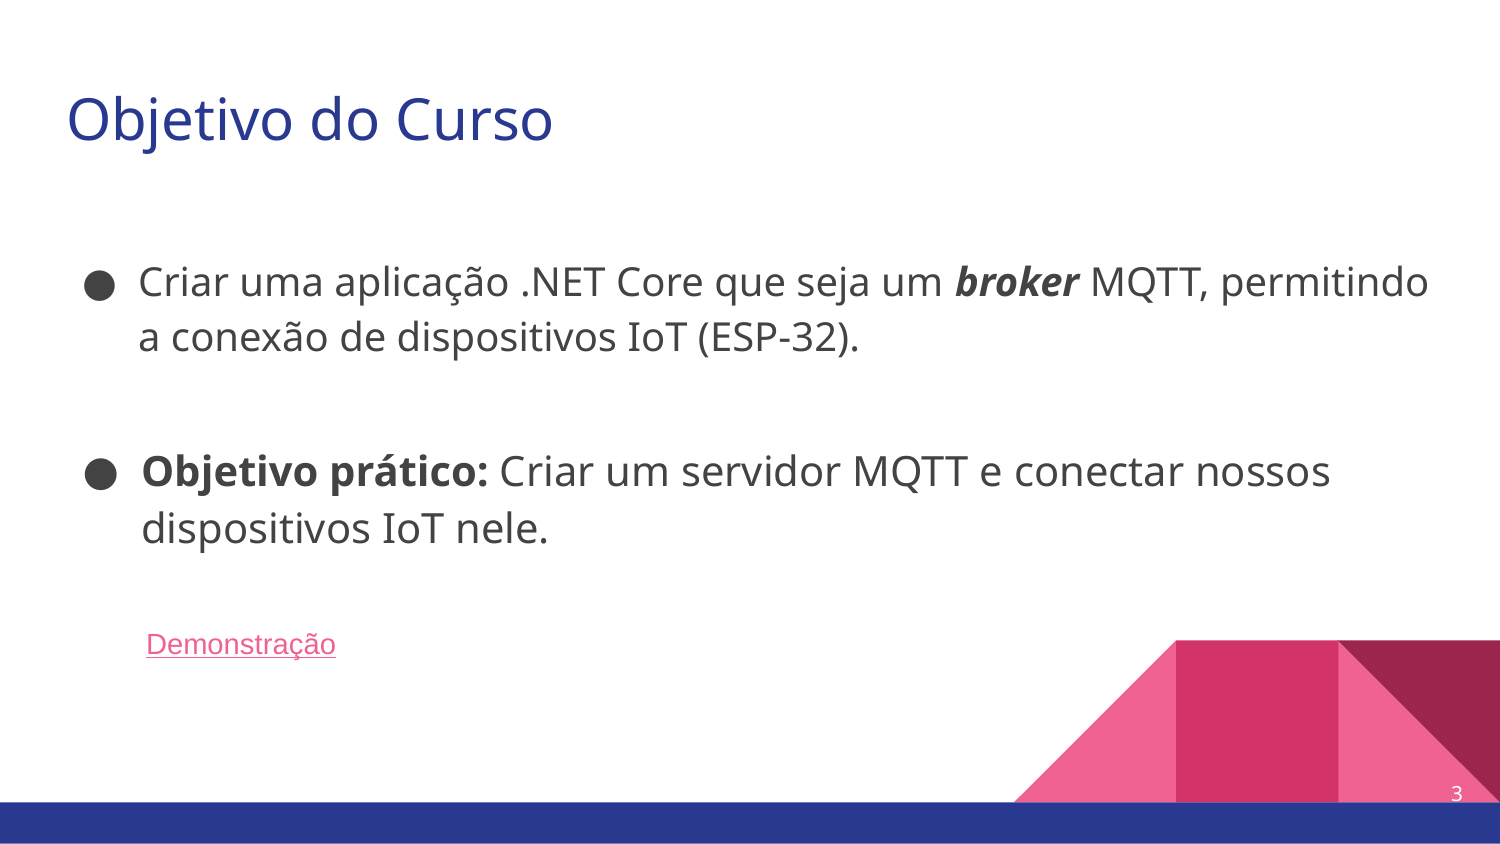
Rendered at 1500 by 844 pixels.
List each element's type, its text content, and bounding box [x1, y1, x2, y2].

slide_number ‹#› [1387, 762, 1478, 828]
text_box Demonstração [130, 610, 1275, 676]
list Criar uma aplicação .NET Core que seja um broker MQTT, permitindo a conexão de dispositivos IoT (ESP-32). [51, 234, 1449, 384]
list Objetivo prático: Criar um servidor MQTT e conectar nossos dispositivos IoT nele. [51, 421, 1449, 659]
title Objetivo do Curso [51, 67, 1449, 167]
